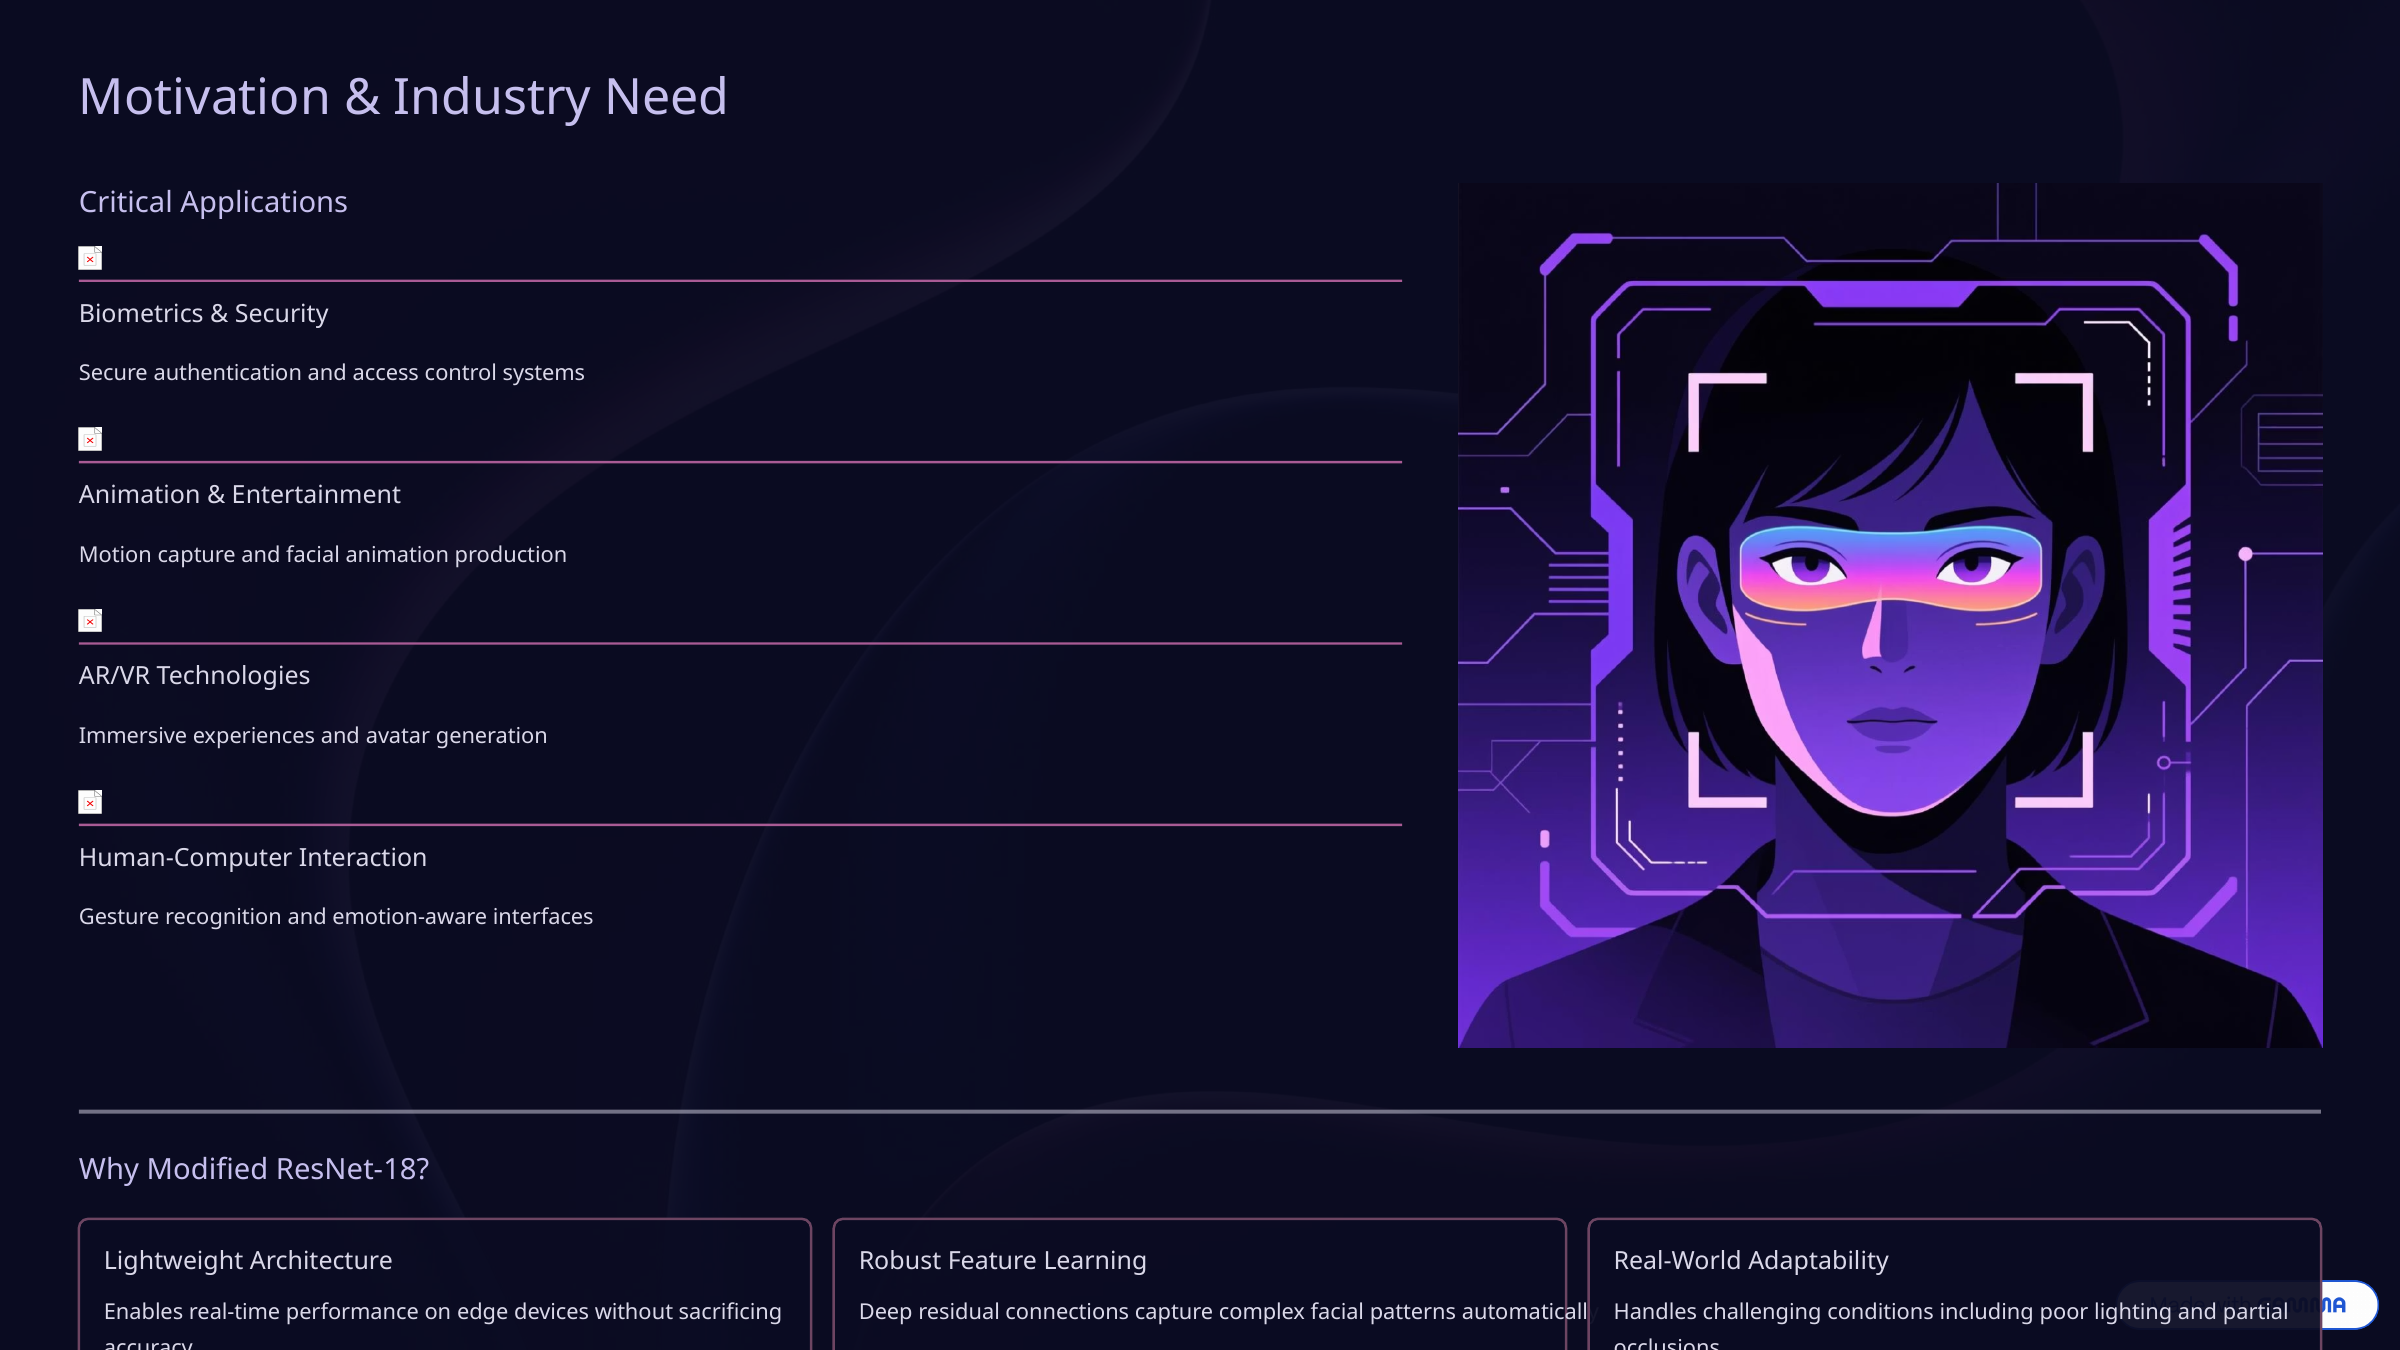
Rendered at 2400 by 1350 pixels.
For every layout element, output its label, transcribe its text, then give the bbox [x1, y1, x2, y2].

text_box Biometrics & Security [78, 295, 344, 328]
text_box [1588, 1218, 2322, 1350]
text_box Handles challenging conditions including poor lighting and partial occlusions [1613, 1288, 2296, 1350]
text_box Why Modified ResNet-18? [78, 1147, 453, 1185]
text_box Critical Applications [78, 180, 380, 219]
text_box Robust Feature Learning [858, 1243, 1158, 1276]
picture [78, 246, 102, 270]
text_box [833, 1218, 1567, 1350]
text_box [78, 1109, 2321, 1114]
text_box Motion capture and facial animation production [78, 531, 1403, 568]
picture [78, 609, 102, 632]
text_box Immersive experiences and avatar generation [78, 712, 1403, 749]
text_box [78, 823, 1403, 827]
picture [78, 427, 102, 451]
text_box Motivation & Industry Need [78, 61, 758, 125]
picture [78, 790, 102, 814]
text_box [78, 460, 1403, 464]
text_box [78, 1218, 812, 1350]
text_box Deep residual connections capture complex facial patterns automatically [858, 1288, 1542, 1325]
text_box Gesture recognition and emotion-aware interfaces [78, 893, 1403, 930]
text_box Animation & Entertainment [78, 477, 413, 509]
text_box AR/VR Technologies [78, 658, 330, 690]
text_box Enables real-time performance on edge devices without sacrificing accuracy [103, 1288, 787, 1350]
text_box Lightweight Architecture [103, 1243, 411, 1276]
text_box Real-World Adaptability [1613, 1243, 1904, 1276]
picture [1458, 183, 2323, 1048]
picture [2322, 1271, 2389, 1339]
text_box Human-Computer Interaction [78, 839, 435, 872]
text_box Secure authentication and access control systems [78, 349, 1403, 386]
